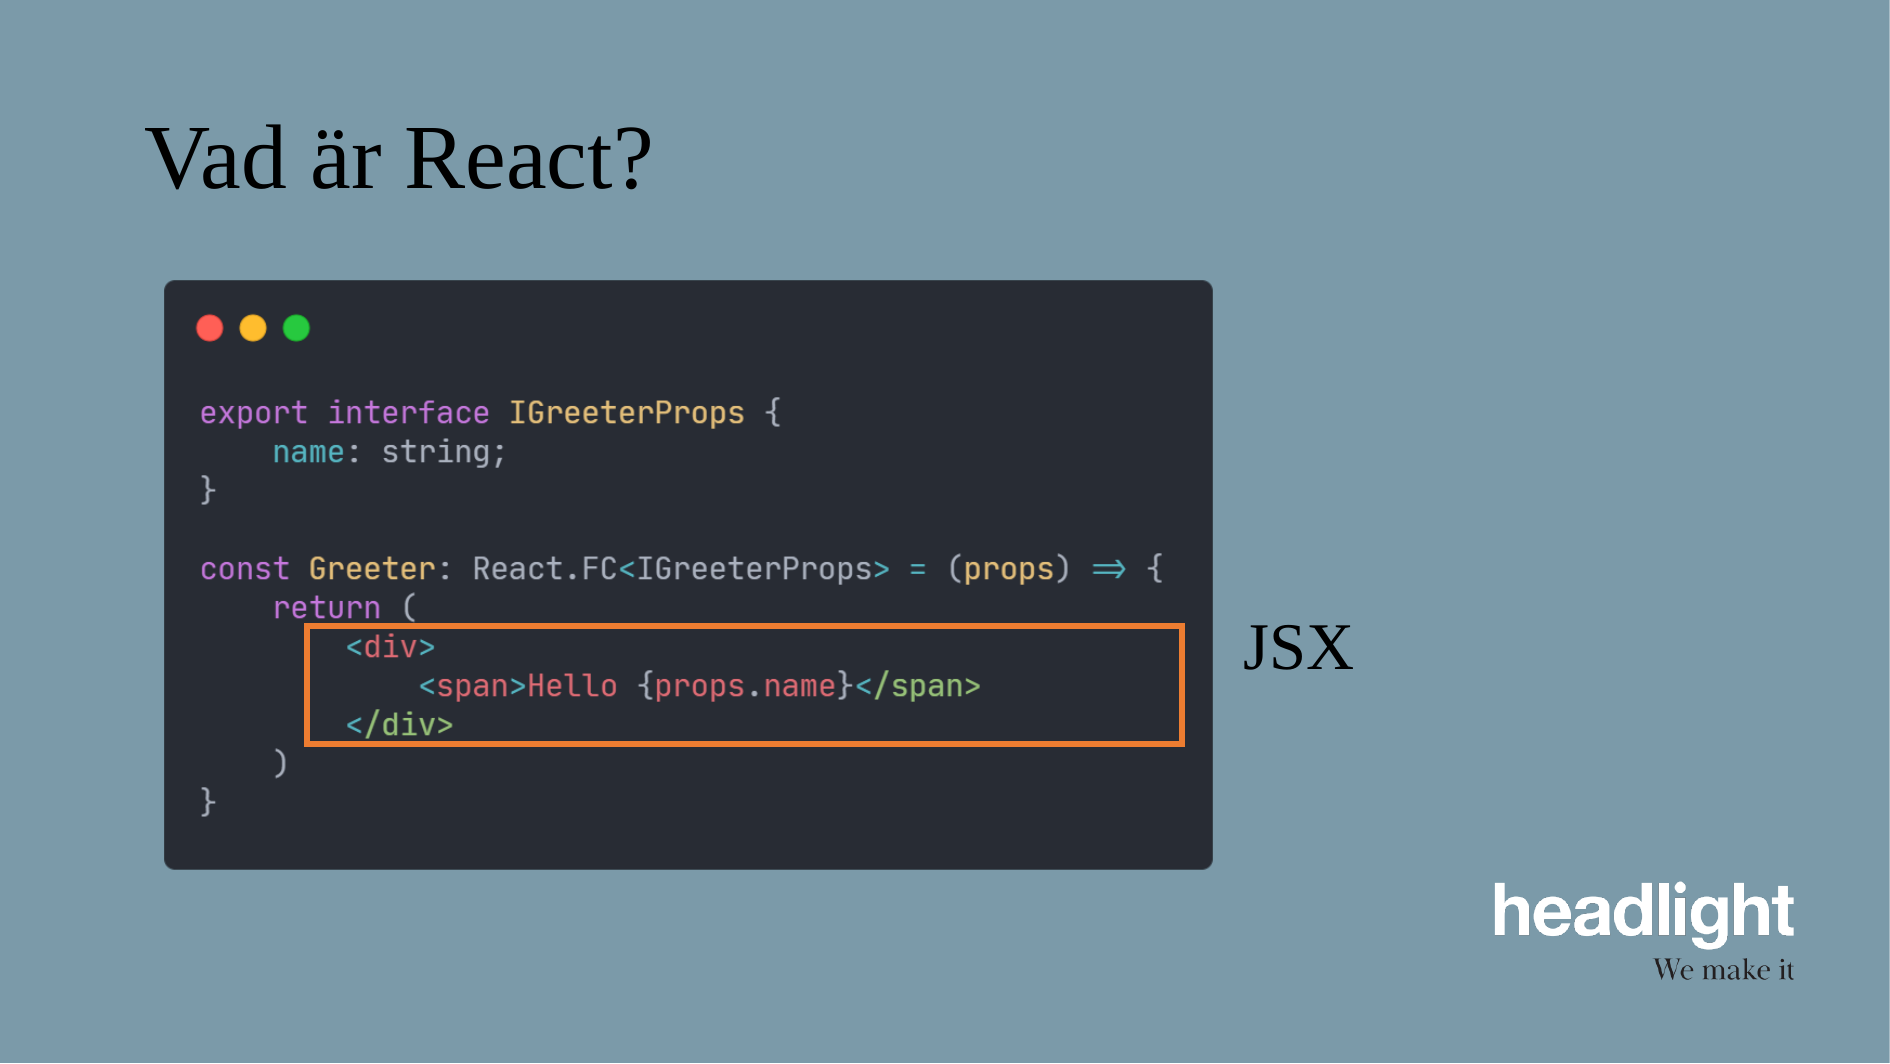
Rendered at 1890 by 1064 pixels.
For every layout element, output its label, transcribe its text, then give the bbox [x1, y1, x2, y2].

picture [44, 159, 1333, 991]
title Vad är React? [129, 56, 1760, 263]
text_box JSX [1333, 595, 1370, 690]
